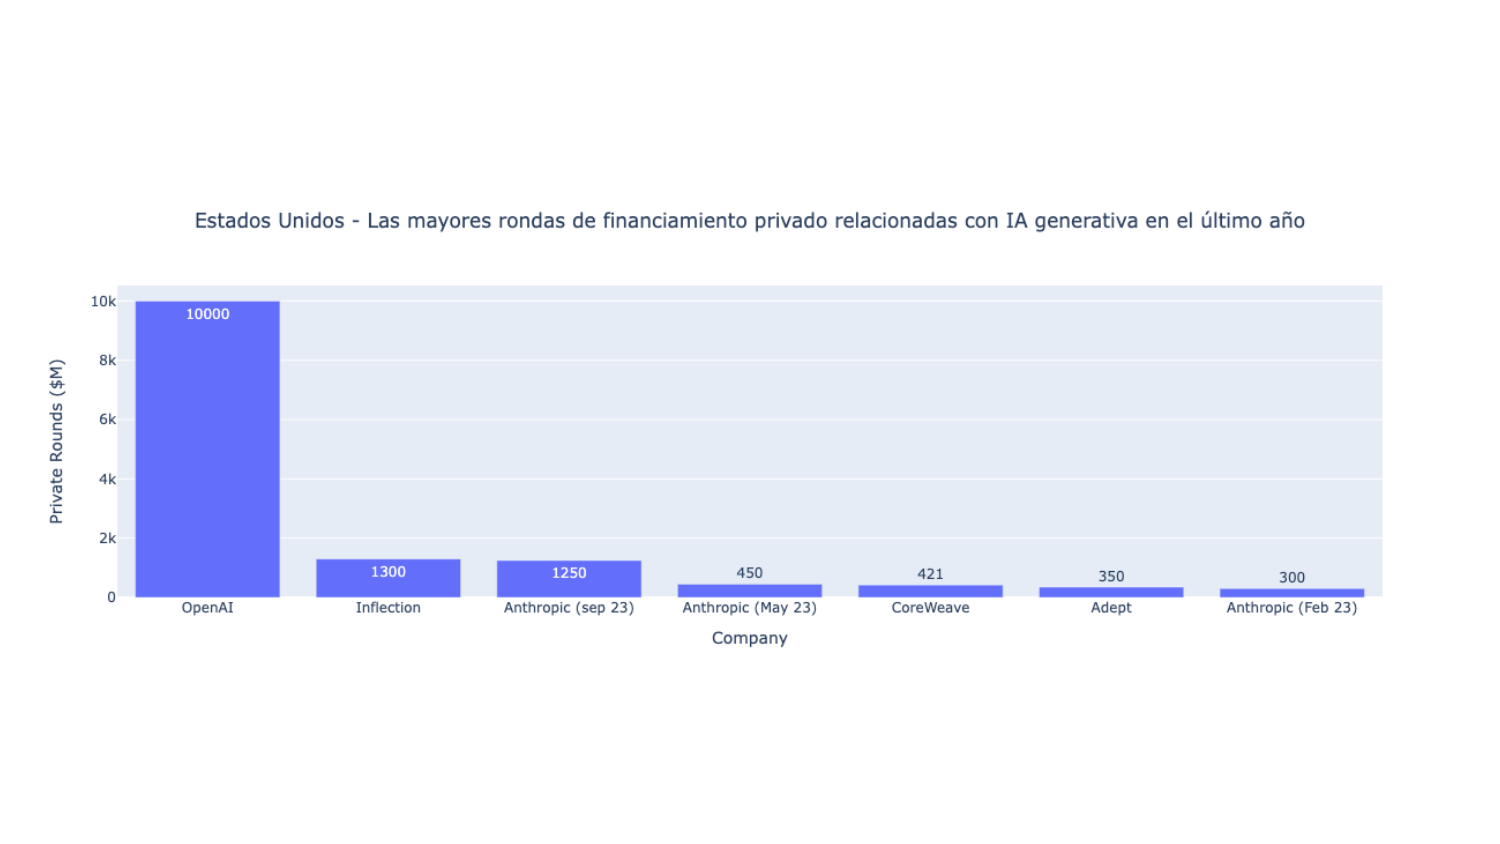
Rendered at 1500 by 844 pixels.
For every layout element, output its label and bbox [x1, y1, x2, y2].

picture [25, 170, 1475, 690]
